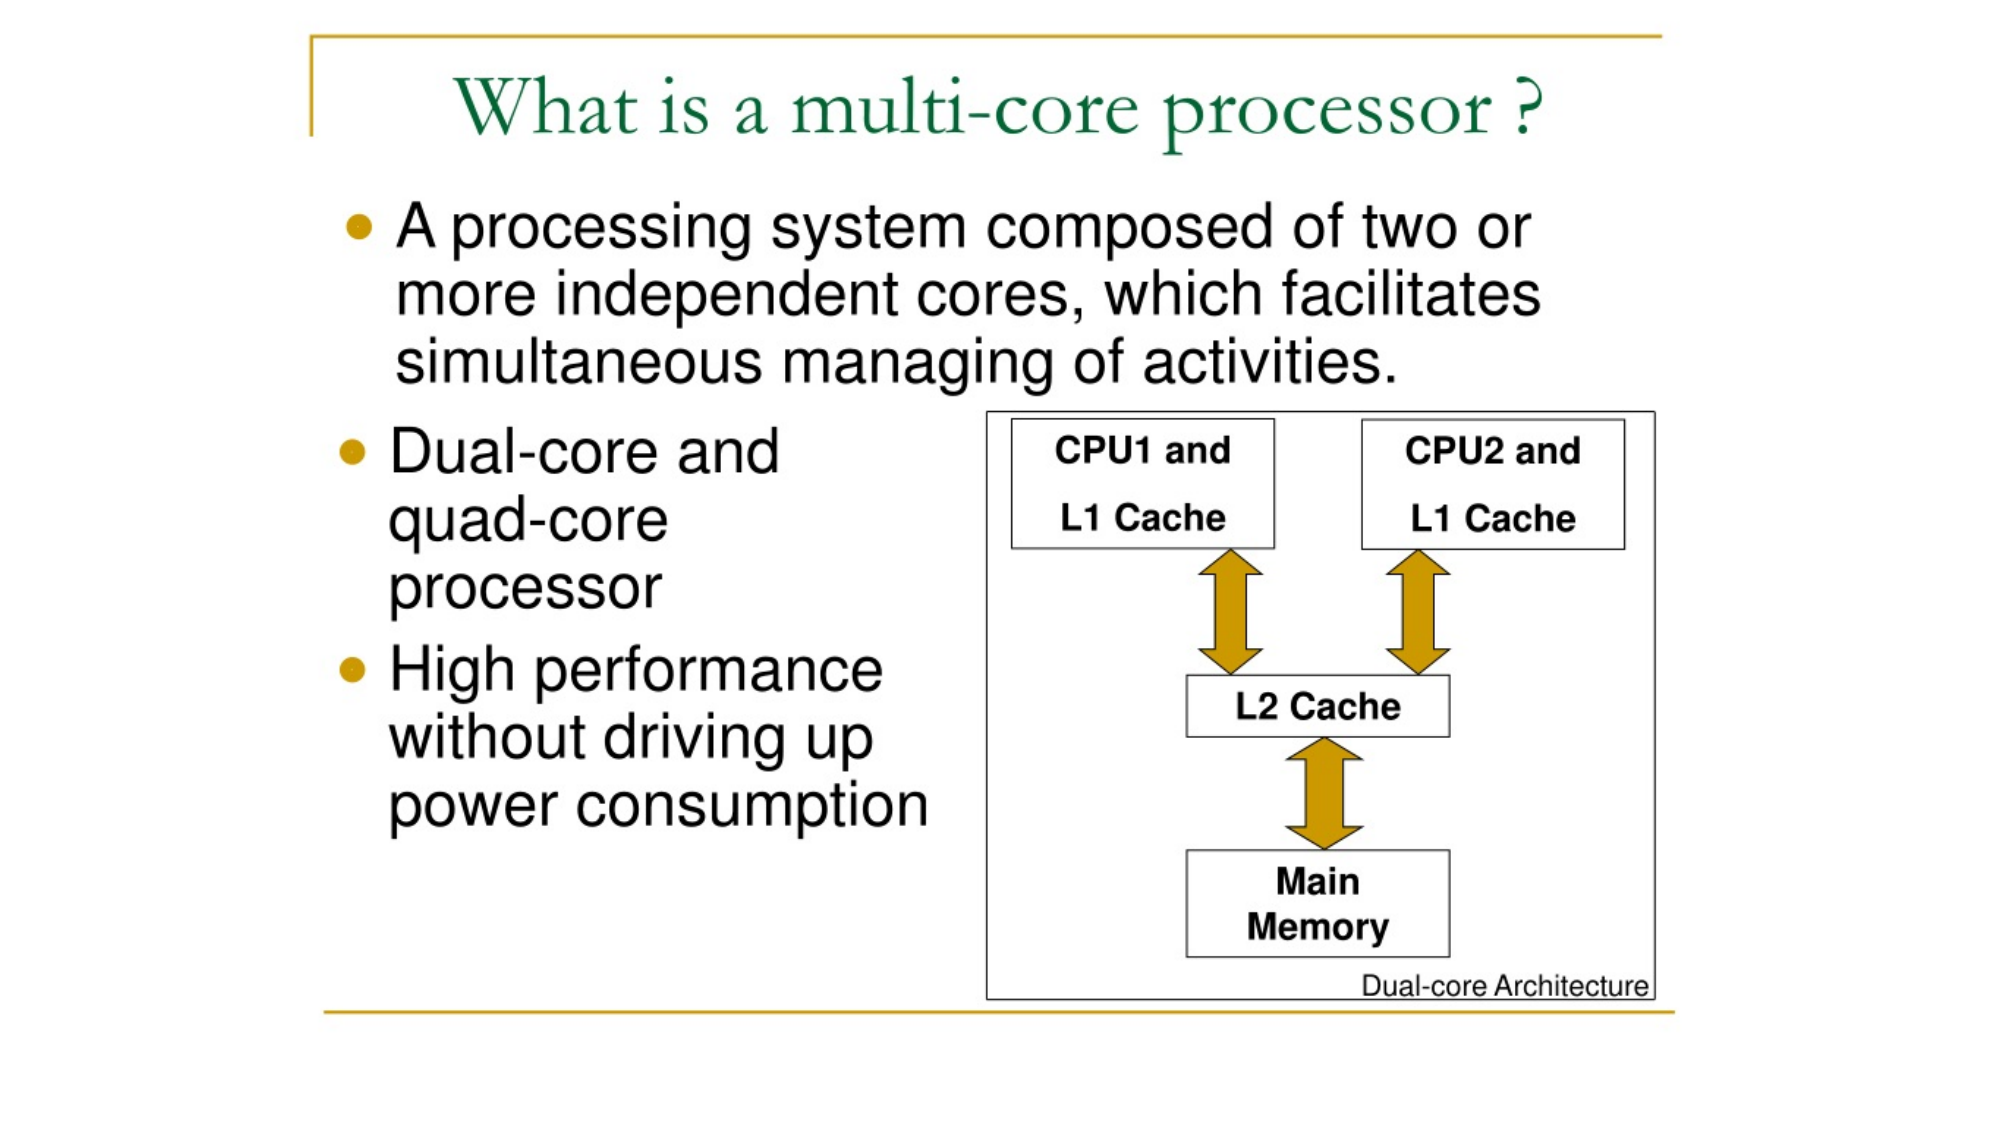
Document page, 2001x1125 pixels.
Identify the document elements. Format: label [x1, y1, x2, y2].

picture [249, 0, 1750, 1125]
